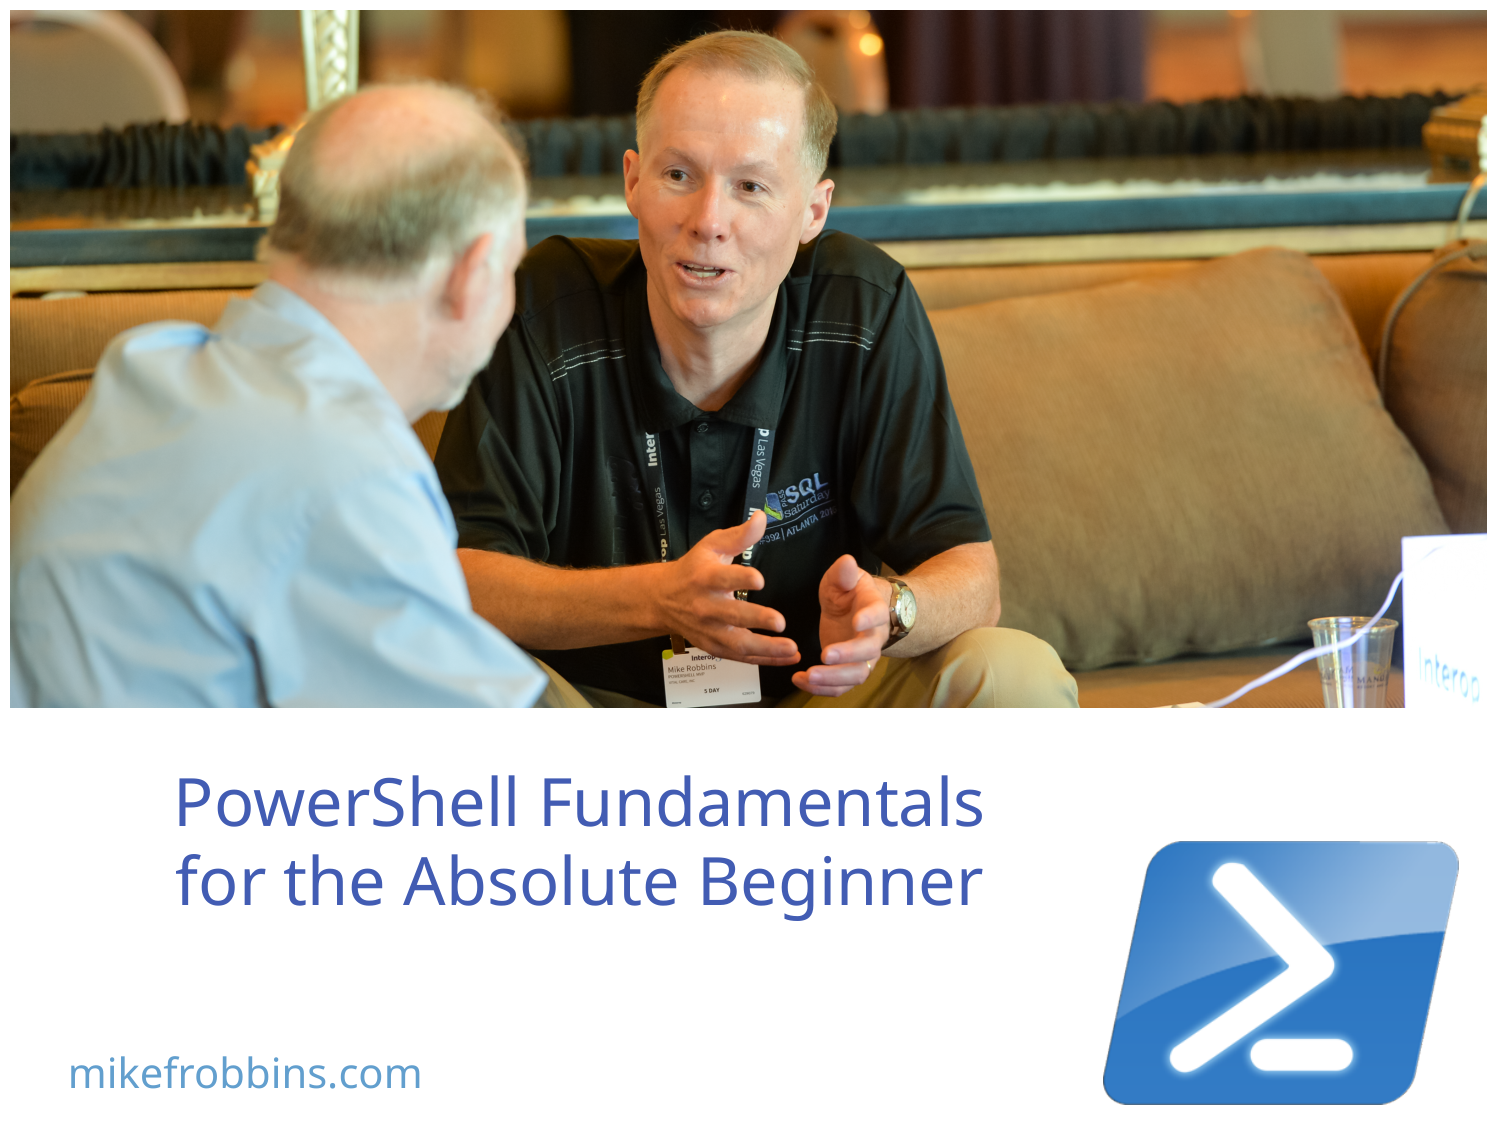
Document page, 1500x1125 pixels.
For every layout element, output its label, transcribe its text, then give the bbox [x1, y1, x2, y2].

picture [10, 10, 1487, 708]
picture [1103, 841, 1459, 1105]
title PowerShell Fundamentals for the Absolute Beginner [0, 755, 1319, 927]
